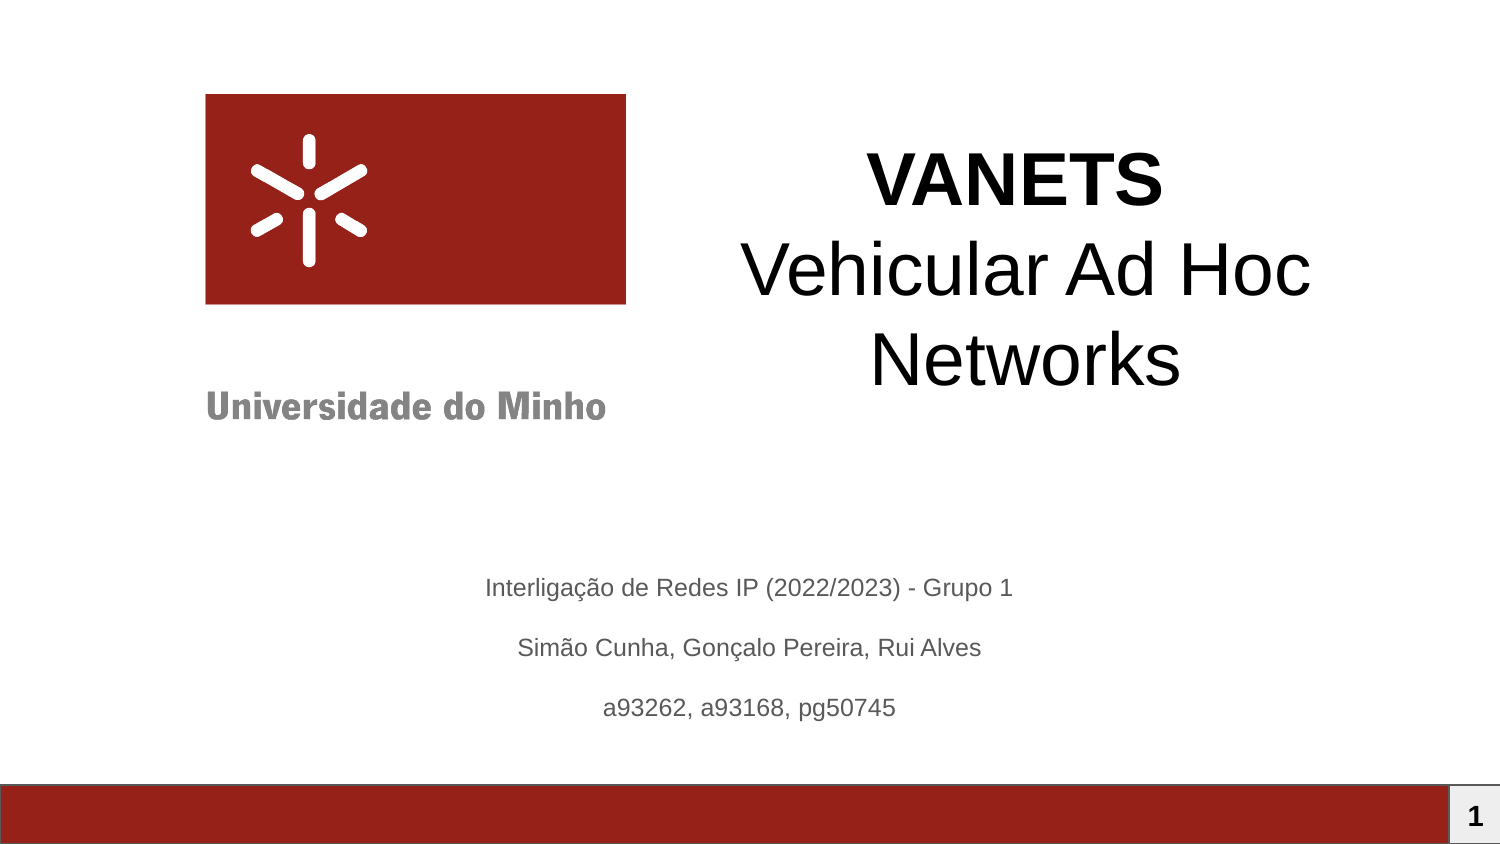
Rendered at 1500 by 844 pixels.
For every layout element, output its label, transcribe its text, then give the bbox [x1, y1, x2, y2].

picture [205, 94, 627, 423]
text_box VANETS Vehicular Ad Hoc Networks [654, 101, 1398, 430]
subtitle Interligação de Redes IP (2022/2023) - Grupo 1 Simão Cunha, Gonçalo Pereira, Rui Alves a93262, a93168, pg50745 [51, 556, 1449, 740]
text_box 1 [1448, 785, 1500, 844]
text_box [0, 785, 1448, 844]
